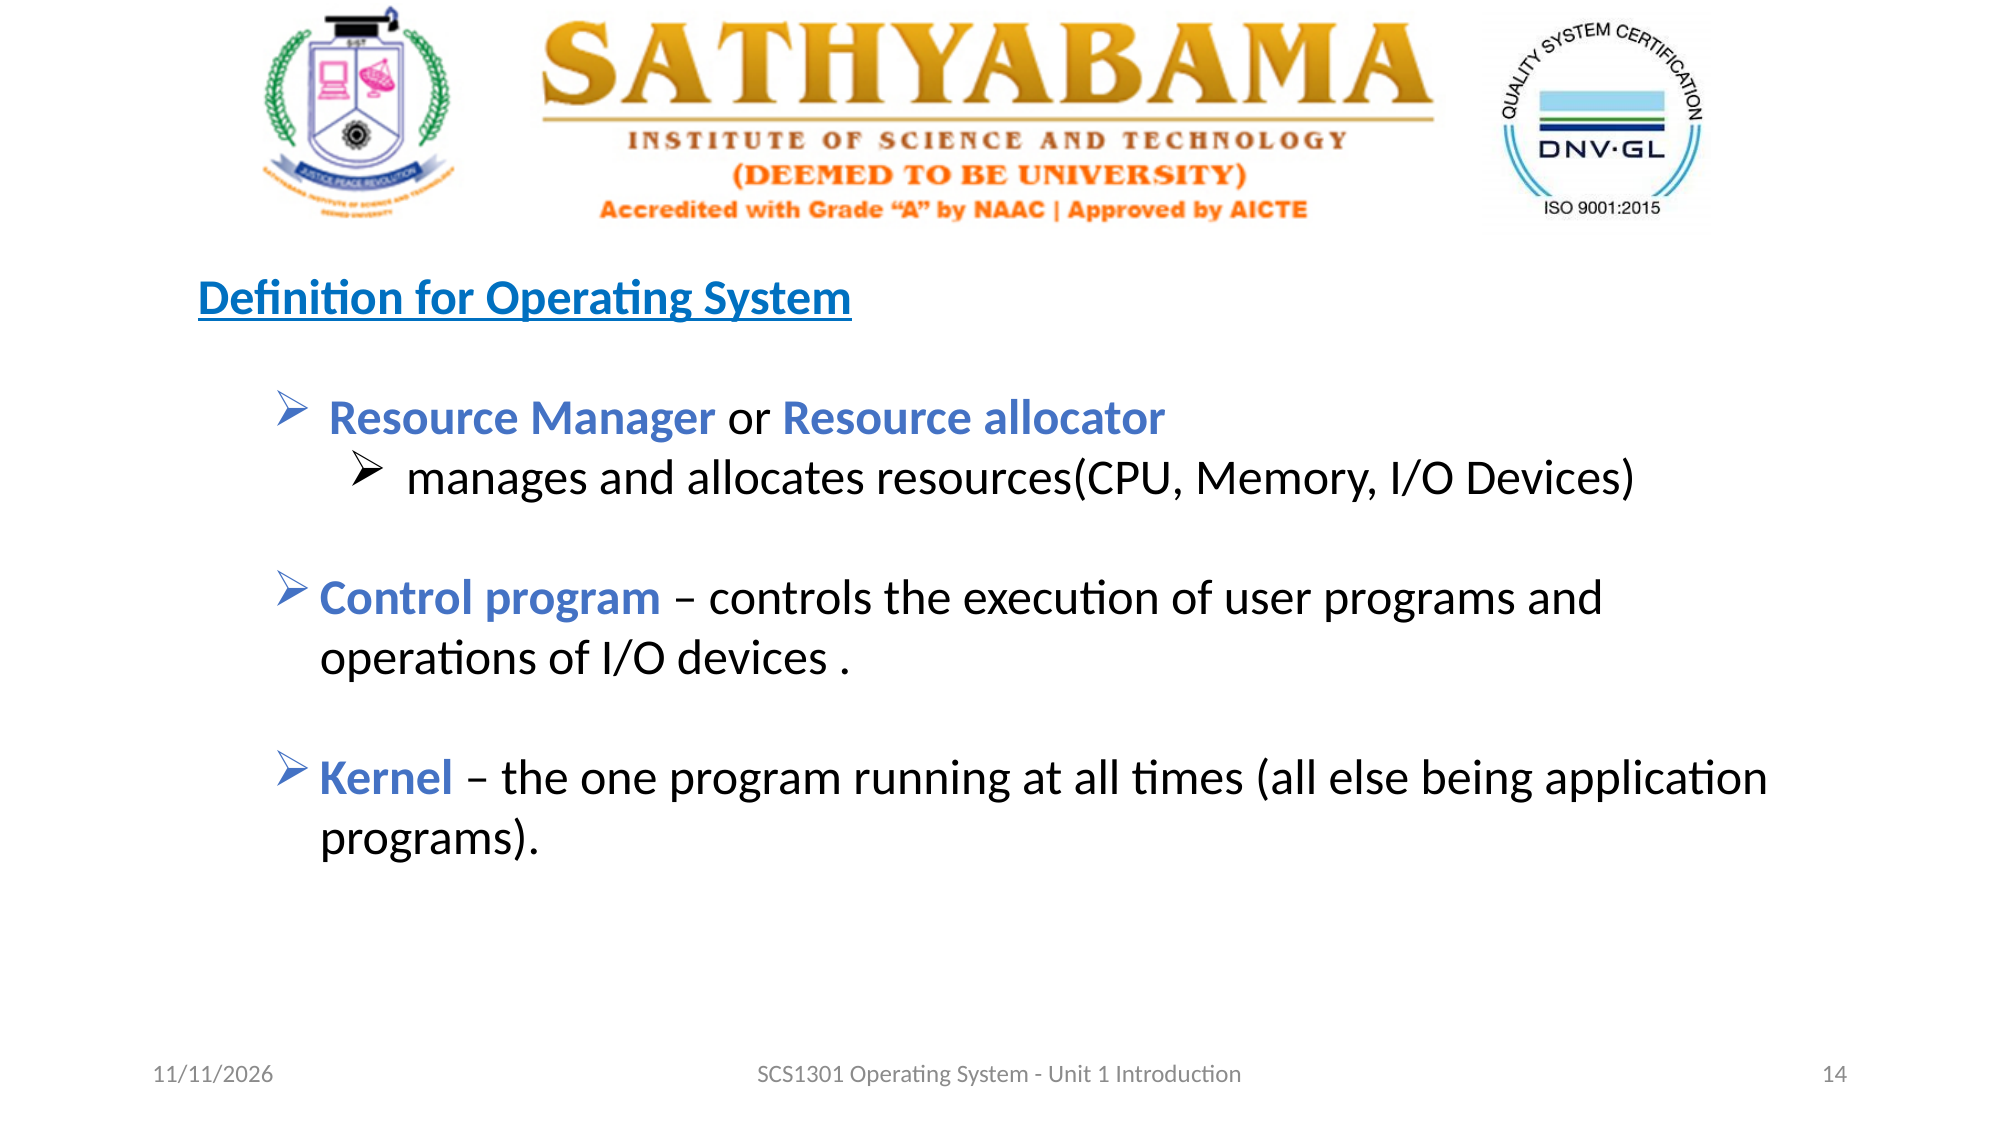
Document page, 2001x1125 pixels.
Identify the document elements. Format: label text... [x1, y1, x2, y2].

picture [529, 0, 1446, 230]
picture [248, 3, 469, 227]
text_box Definition for Operating System Resource Manager or Resource allocator manages and allocates resources(CPU, Memory, I/O Devices) Control program – controls the execution of user programs and operations of I/O devices . Kernel – the one program running at all times (all else being application programs). [183, 257, 1836, 932]
picture [1482, 8, 1711, 238]
footer SCS1301 Operating System - Unit 1 Introduction [662, 1042, 1338, 1103]
slide_number 14 [1412, 1042, 1863, 1103]
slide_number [137, 1042, 588, 1103]
